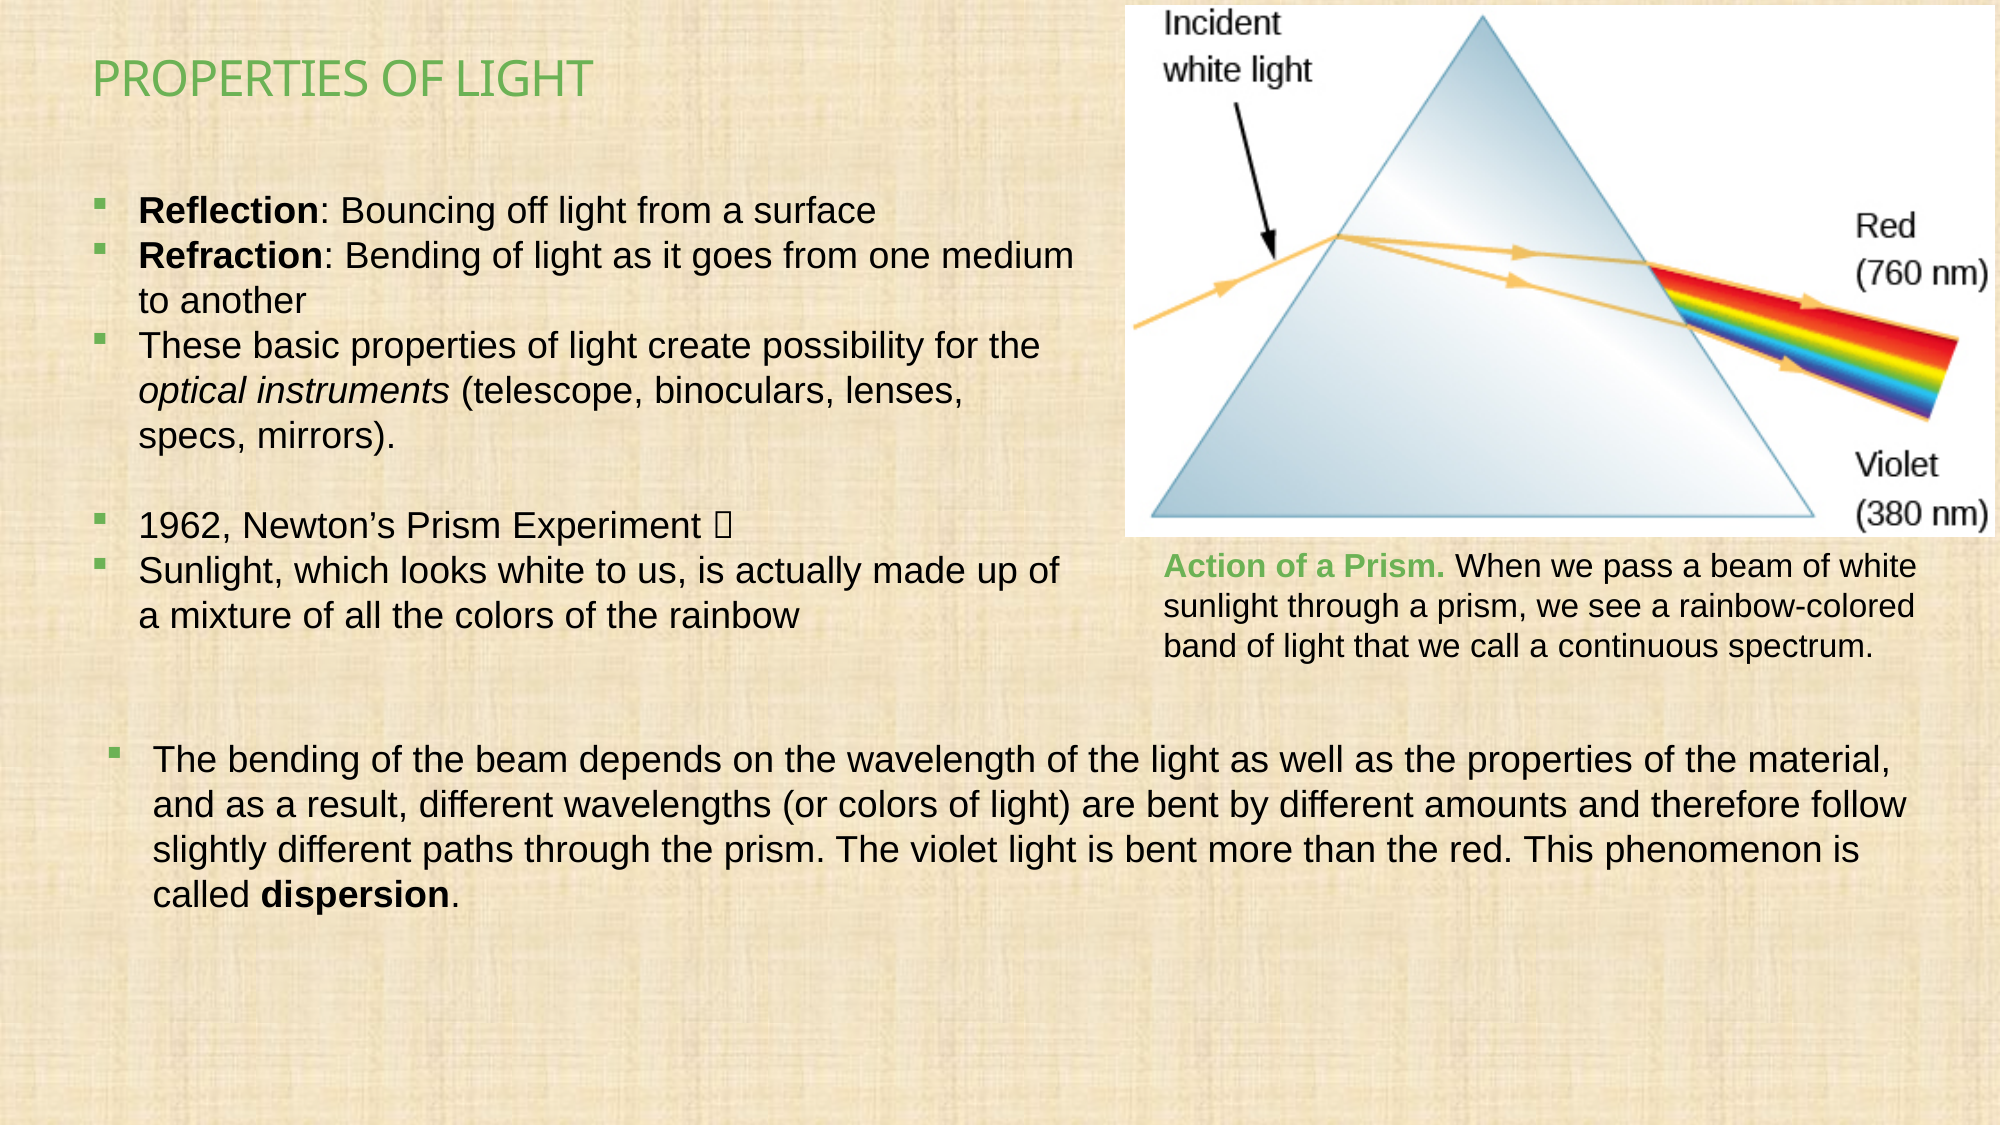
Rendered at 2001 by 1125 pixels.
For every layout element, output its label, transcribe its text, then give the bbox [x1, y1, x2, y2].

text_box Reflection: Bouncing off light from a surface Refraction: Bending of light as it goes from one medium to another These basic properties of light create possibility for the optical instruments (telescope, binoculars, lenses, specs, mirrors). 1962, Newton’s Prism Experiment  Sunlight, which looks white to us, is actually made up of a mixture of all the colors of the rainbow [76, 178, 1091, 689]
title Properties of Light [76, 5, 1124, 114]
text_box The bending of the beam depends on the wavelength of the light as well as the properties of the material, and as a result, different wavelengths (or colors of light) are bent by different amounts and therefore follow slightly different paths through the prism. The violet light is bent more than the red. This phenomenon is called dispersion. [91, 727, 1930, 923]
picture [1125, 5, 1995, 537]
list Action of a Prism. When we pass a beam of white sunlight through a prism, we see a rainbow-colored band of light that we call a continuous spectrum. [1148, 541, 1972, 728]
